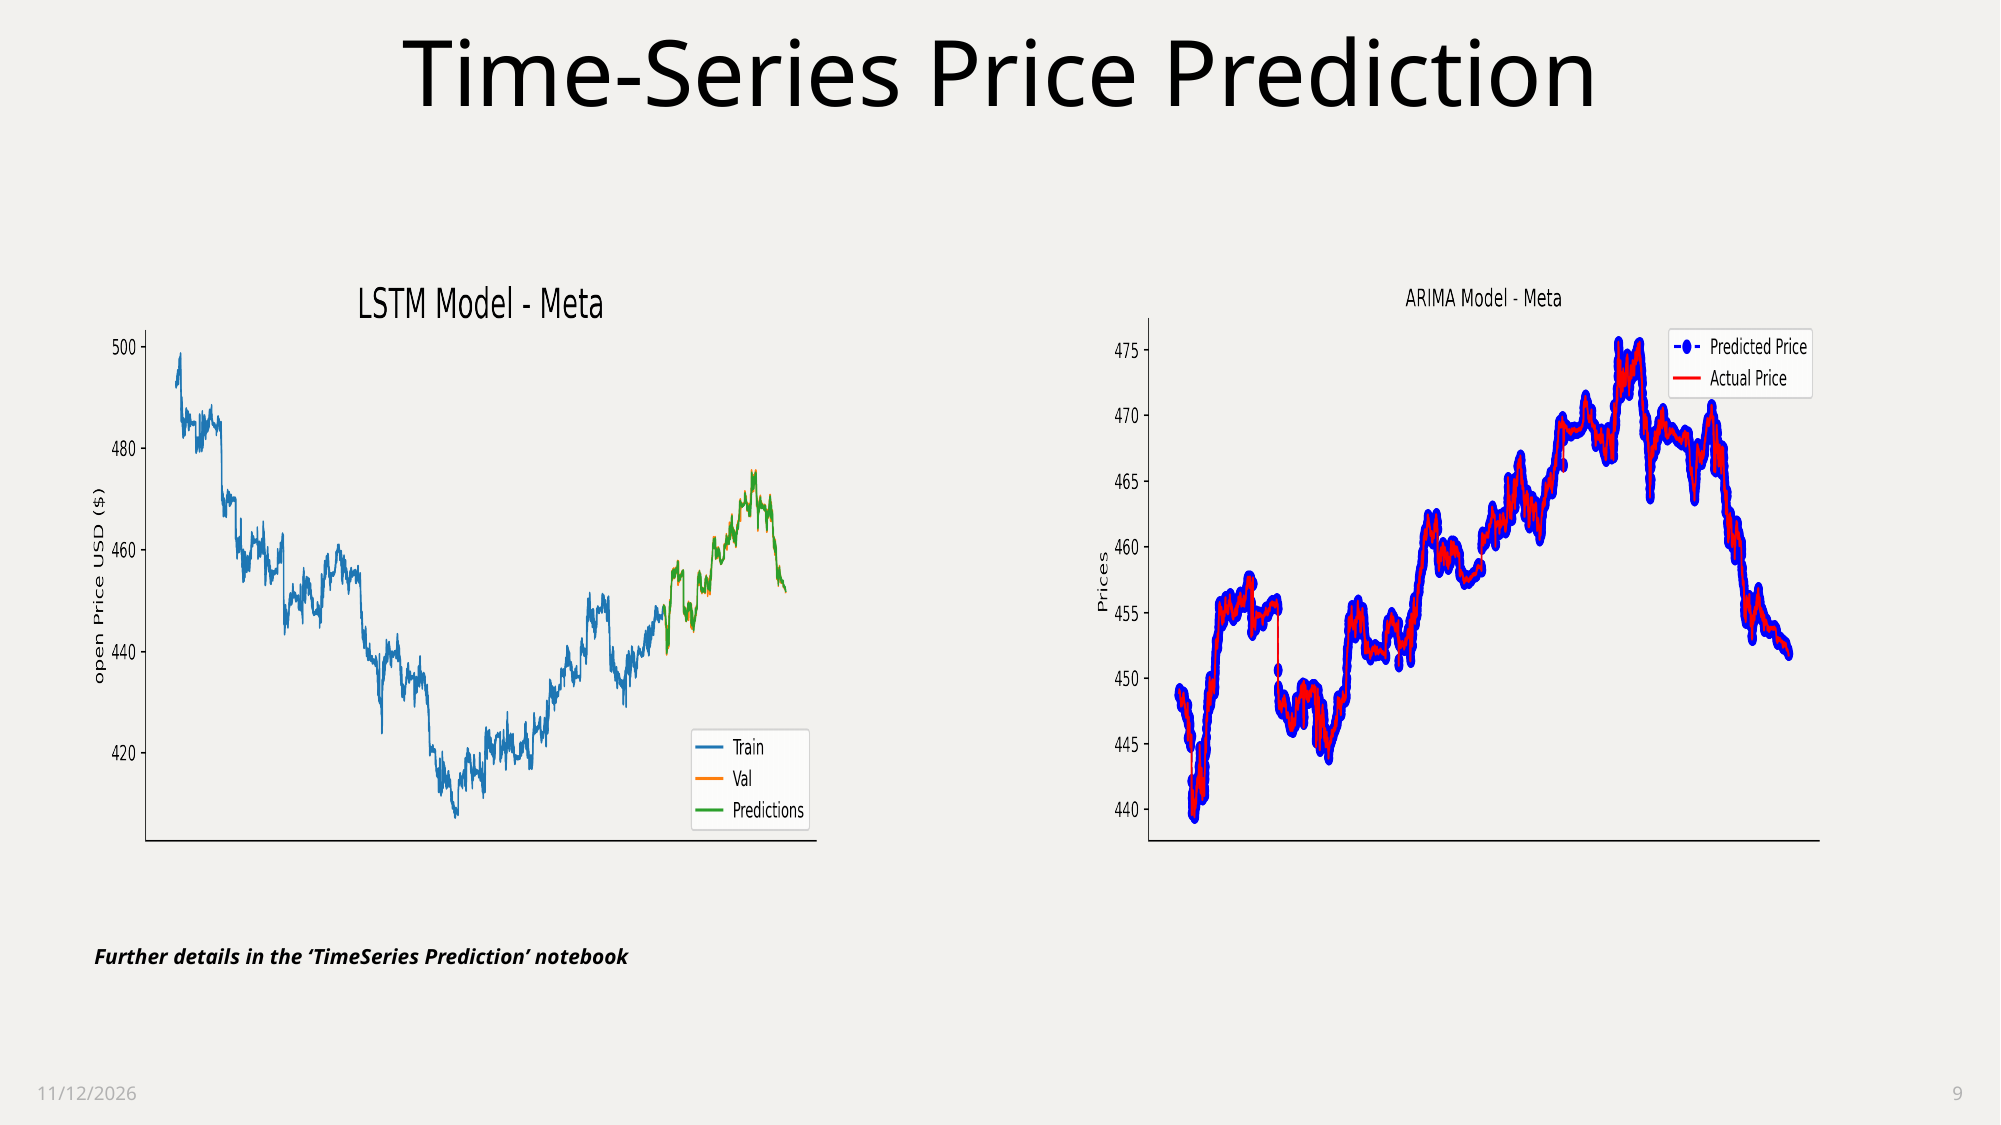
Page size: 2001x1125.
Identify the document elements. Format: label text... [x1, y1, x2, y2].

slide_number 9 [1528, 1064, 1979, 1124]
text_box Further details in the ‘TimeSeries Prediction’ notebook [79, 935, 1116, 976]
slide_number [21, 1064, 472, 1124]
picture [79, 262, 830, 863]
text_box Time-Series Price Prediction [140, 20, 1863, 243]
picture [1082, 262, 1833, 863]
